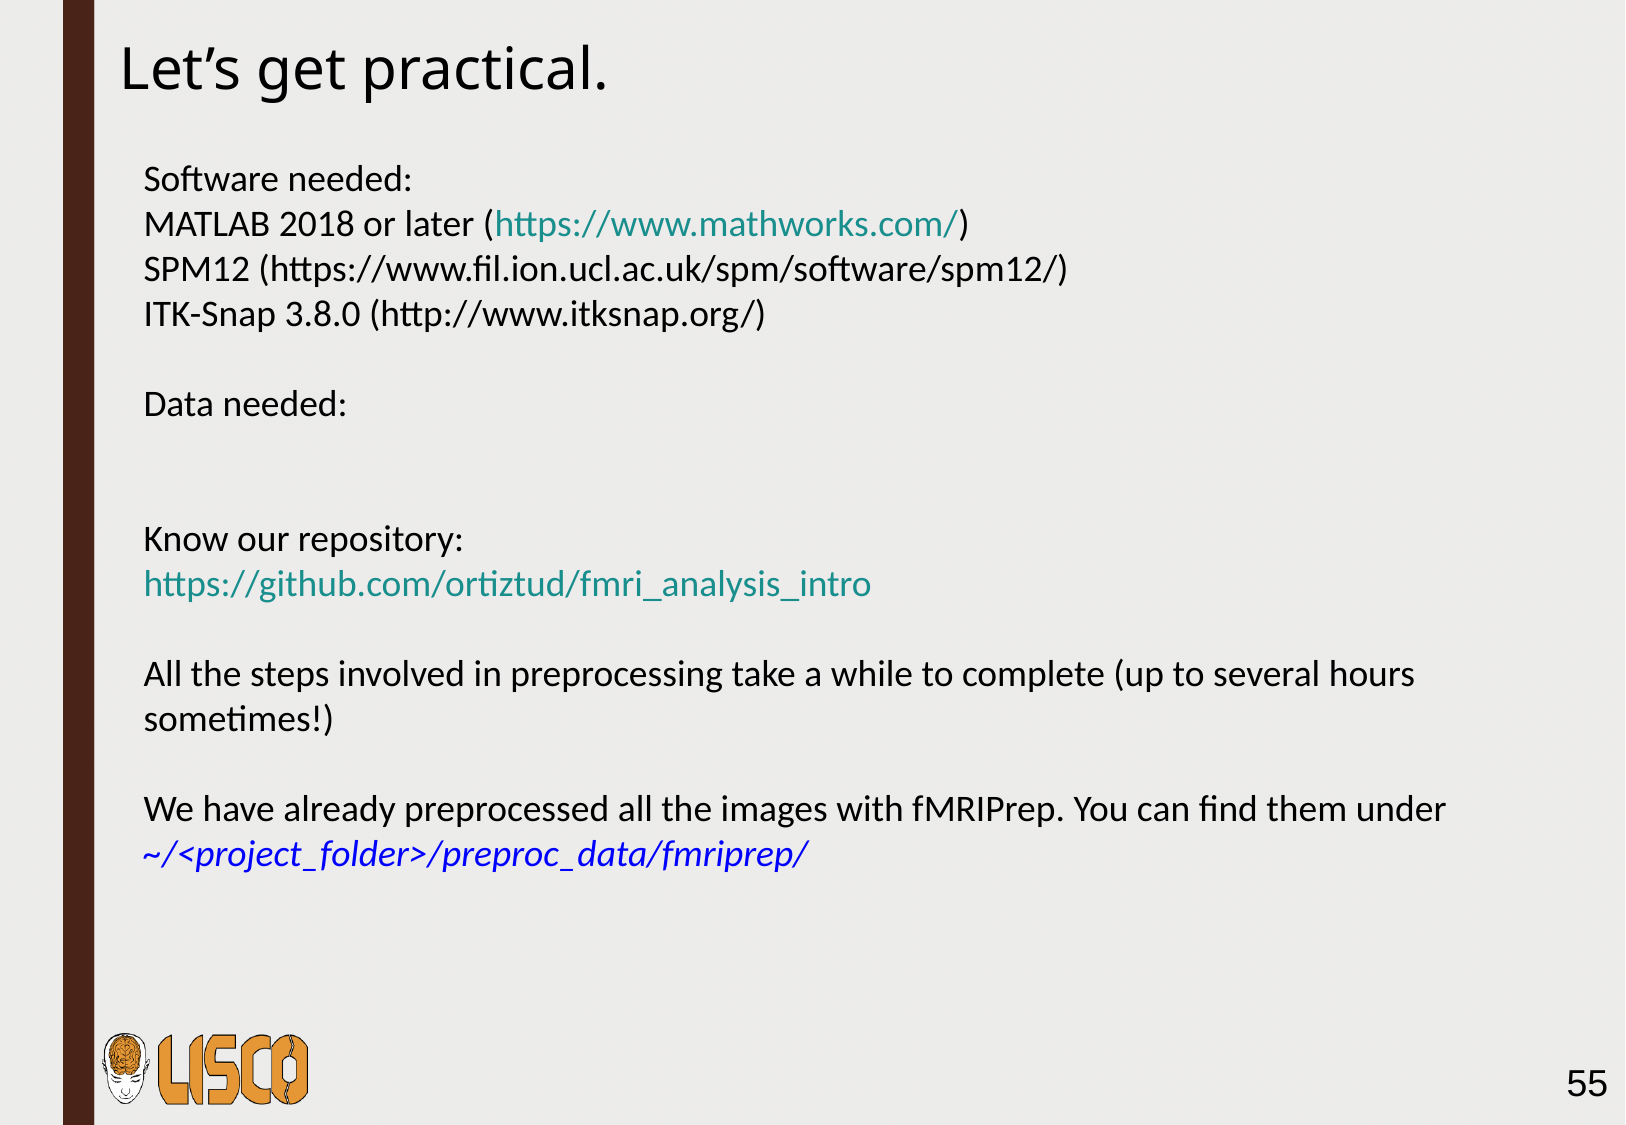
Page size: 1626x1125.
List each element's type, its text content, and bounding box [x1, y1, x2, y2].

text_box Software needed: MATLAB 2018 or later (https://www.mathworks.com/) SPM12 (https://www.fil.ion.ucl.ac.uk/spm/software/spm12/) ITK-Snap 3.8.0 (http://www.itksnap.org/) Data needed: Know our repository: https://github.com/ortiztud/fmri_analysis_intro All the steps involved in preprocessing take a while to complete (up to several hours sometimes!) We have already preprocessed all the images with fMRIPrep. You can find them under ~/<project_folder>/preproc_data/fmriprep/ [128, 146, 1554, 932]
text_box 55 [1245, 1073, 1623, 1112]
picture [95, 0, 1626, 1125]
picture [0, 0, 63, 1125]
text_box Let’s get practical. [104, 23, 1625, 145]
